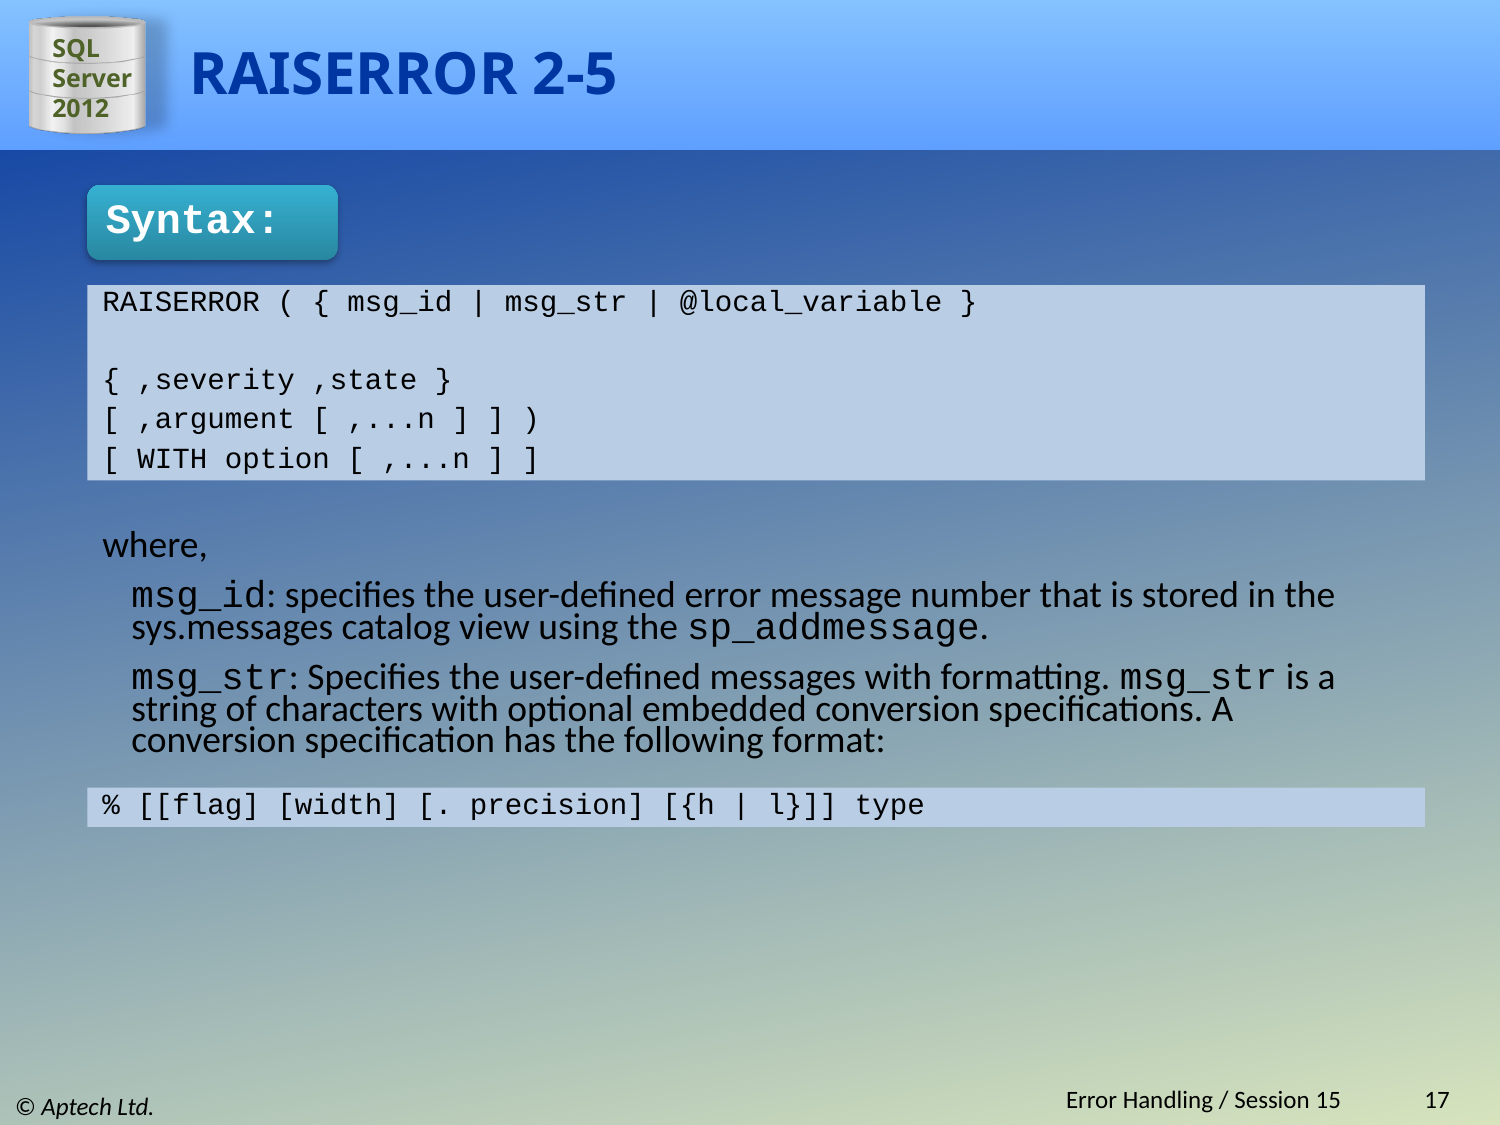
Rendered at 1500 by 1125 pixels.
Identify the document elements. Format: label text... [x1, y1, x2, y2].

footer Error Handling / Session 15 [375, 1084, 1363, 1113]
text_box Syntax: [87, 185, 338, 261]
text_box RAISERROR ( { msg_id | msg_str | @local_variable } { ,severity ,state } [ ,argument [ ,...n ] ] ) [ WITH option [ ,...n ] ] [87, 285, 1425, 481]
title RAISERROR 2-5 [174, 37, 1426, 106]
slide_number 17 [1363, 1084, 1465, 1113]
text_box % [[flag] [width] [. precision] [{h | l}]] type [87, 787, 1425, 827]
picture [24, 0, 150, 150]
text_box where, msg_id: specifies the user-defined error message number that is stored in the sys.messages catalog view using the sp_addmessage. msg_str: Specifies the user-defined messages with formatting. msg_str is a string of characters with optional embedded conversion specifications. A conversion specification has the following format: [87, 524, 1375, 767]
